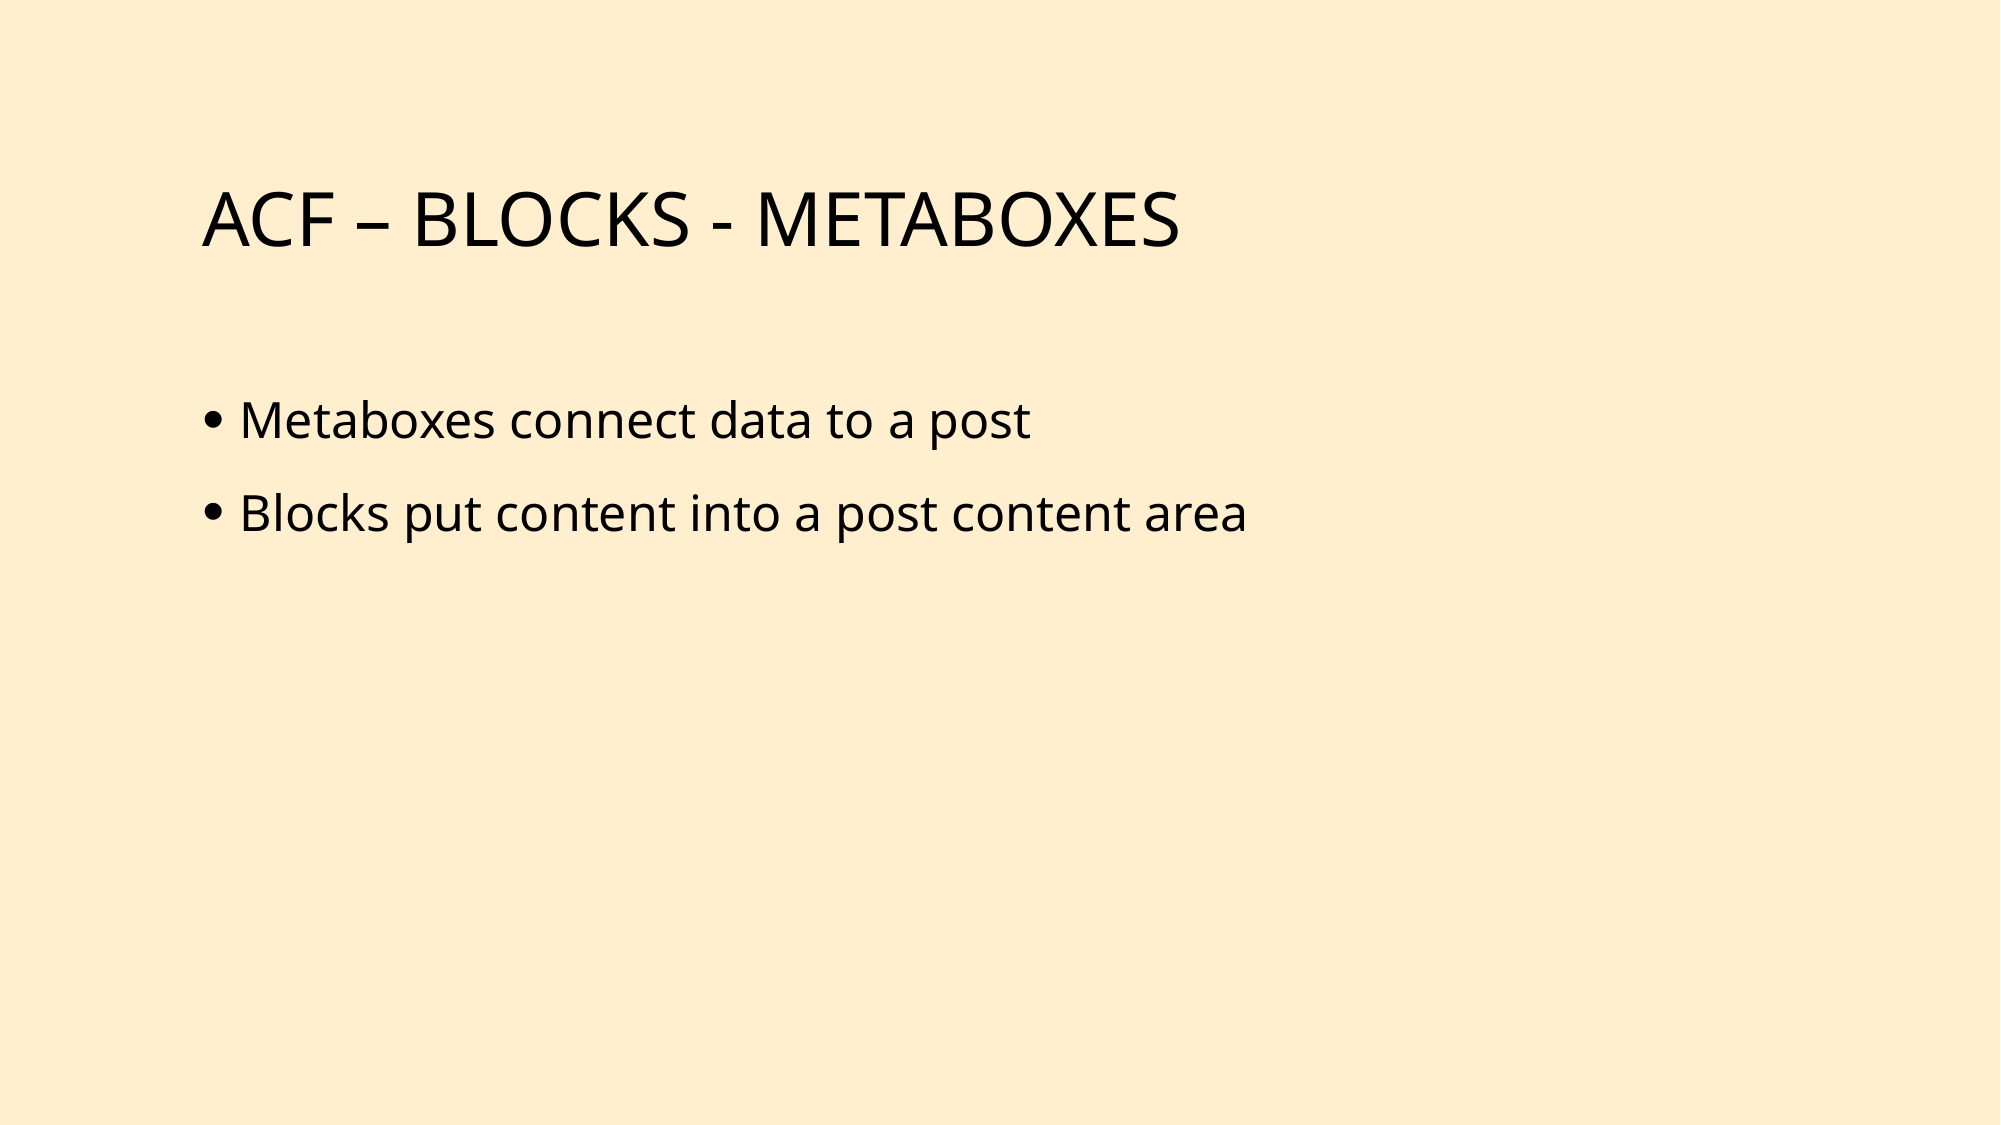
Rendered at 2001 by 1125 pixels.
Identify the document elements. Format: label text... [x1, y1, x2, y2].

title ACF – BLOCKs - MEtaboxes [187, 101, 1813, 344]
list Metaboxes connect data to a post Blocks put content into a post content area [187, 369, 1813, 950]
